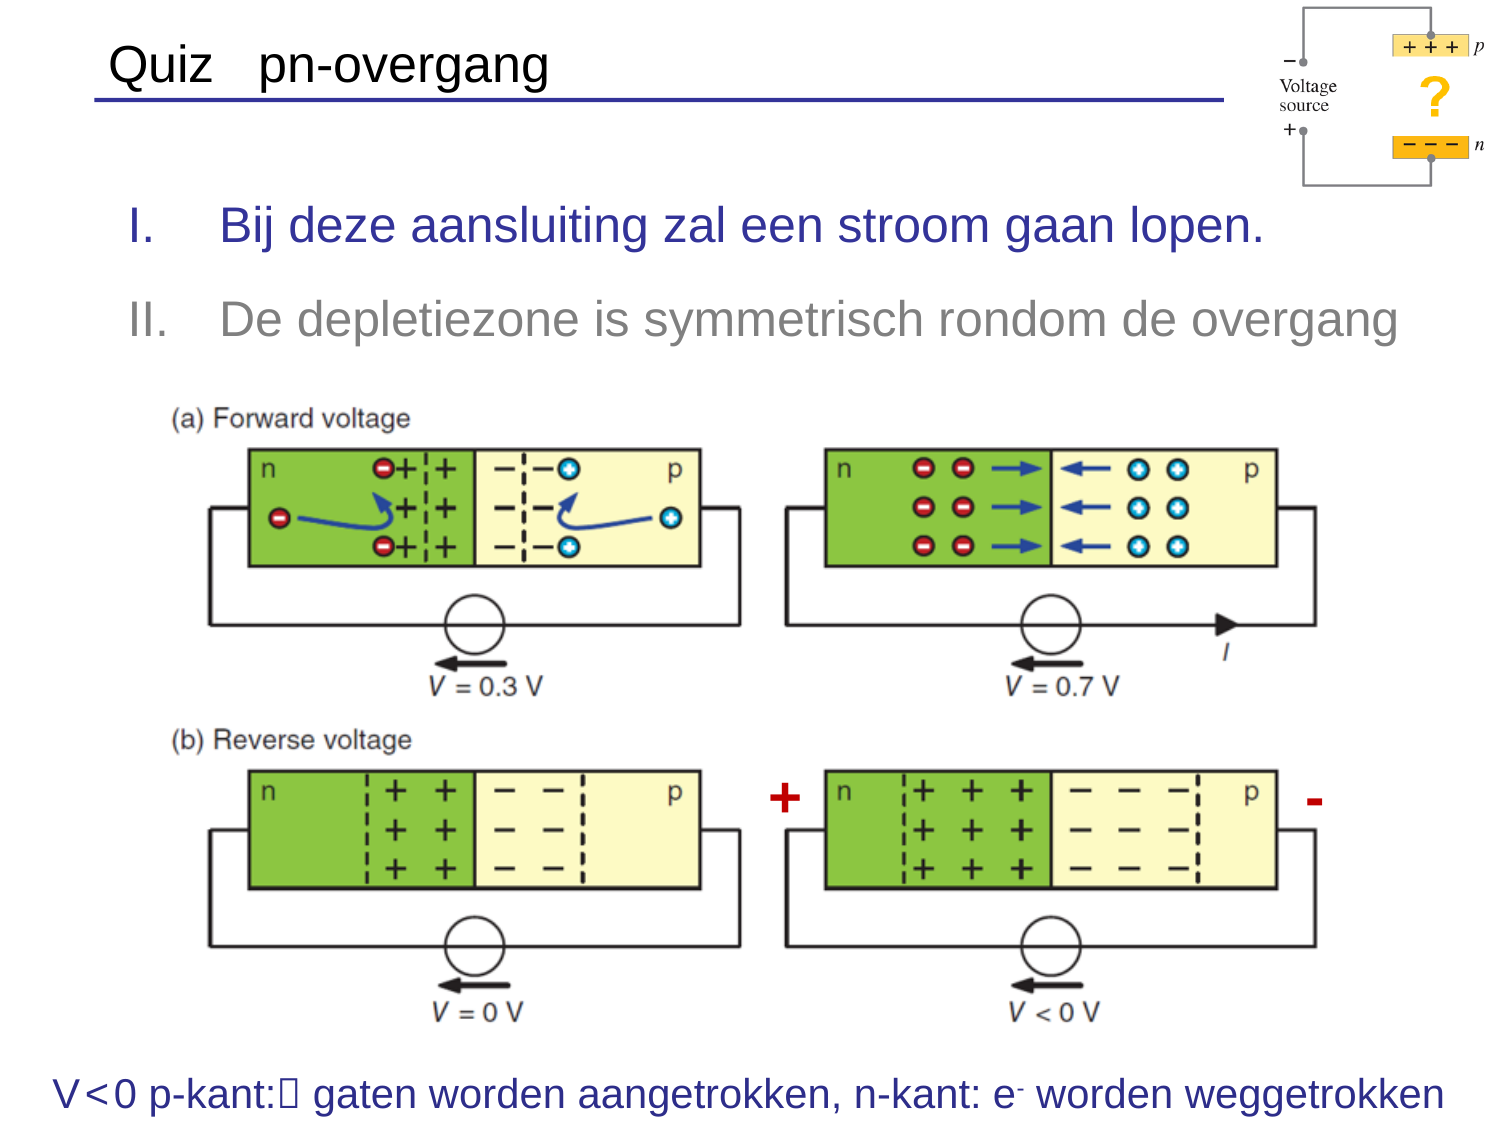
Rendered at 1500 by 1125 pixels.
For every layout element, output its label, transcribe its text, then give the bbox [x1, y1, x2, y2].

text_box V < 0 p-kant: gaten worden aangetrokken, n-kant: e- worden weggetrokken [37, 1059, 1461, 1125]
list Bij deze aansluiting zal een stroom gaan lopen. De depletiezone is symmetrisch rondom de overgang Stelling I en II beide fout Stelling I en II beide goed Stelling I fout en II goed Stelling I goed en II fout [112, 160, 1471, 1125]
picture [120, 385, 1389, 1047]
picture [1224, 0, 1500, 193]
text_box Quiz pn-overgang [93, 11, 1219, 112]
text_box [753, 751, 1341, 838]
